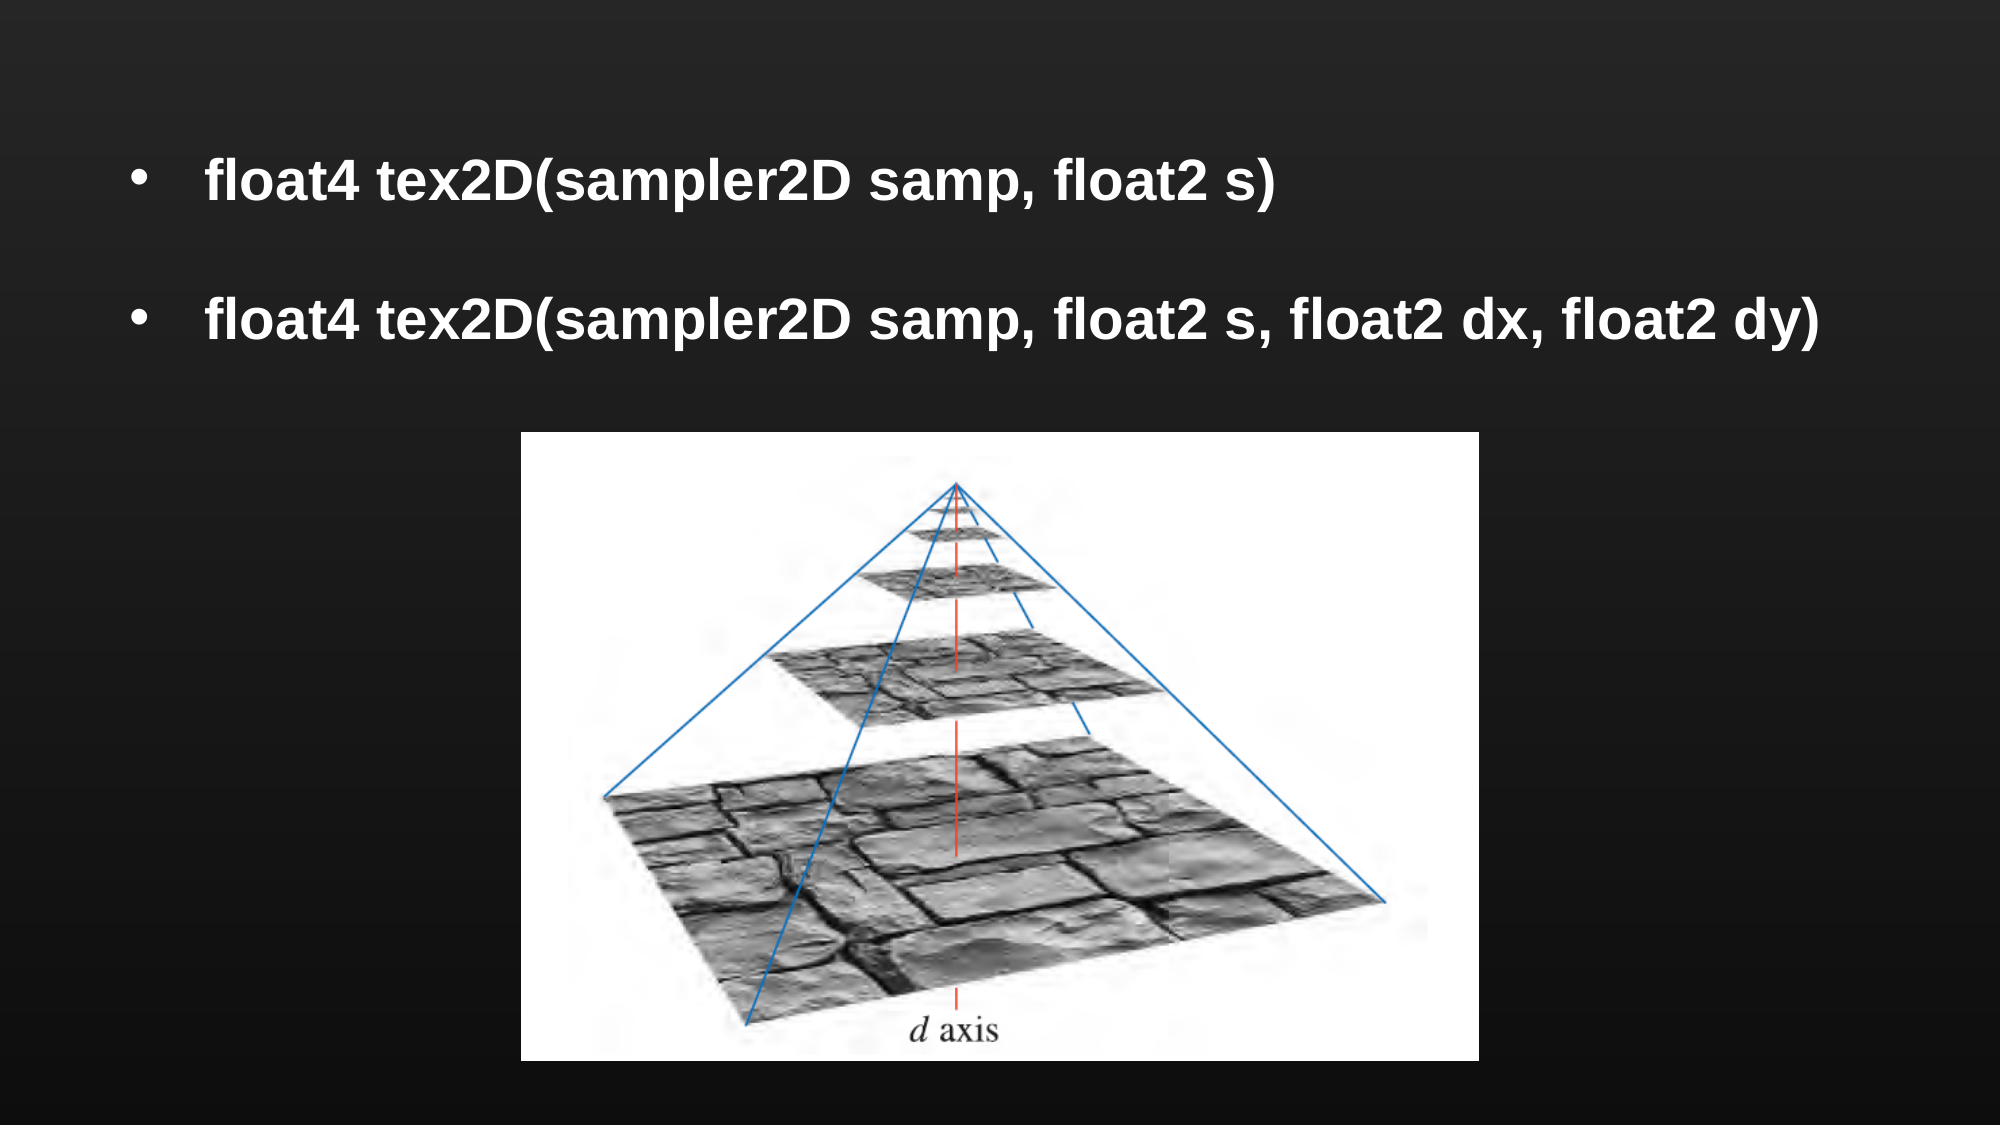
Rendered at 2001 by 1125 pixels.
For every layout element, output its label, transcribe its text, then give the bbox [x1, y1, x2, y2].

text_box float4 tex2D(sampler2D samp, float2 s) float4 tex2D(sampler2D samp, float2 s, float2 dx, float2 dy) [114, 134, 1844, 430]
picture [521, 432, 1479, 1061]
